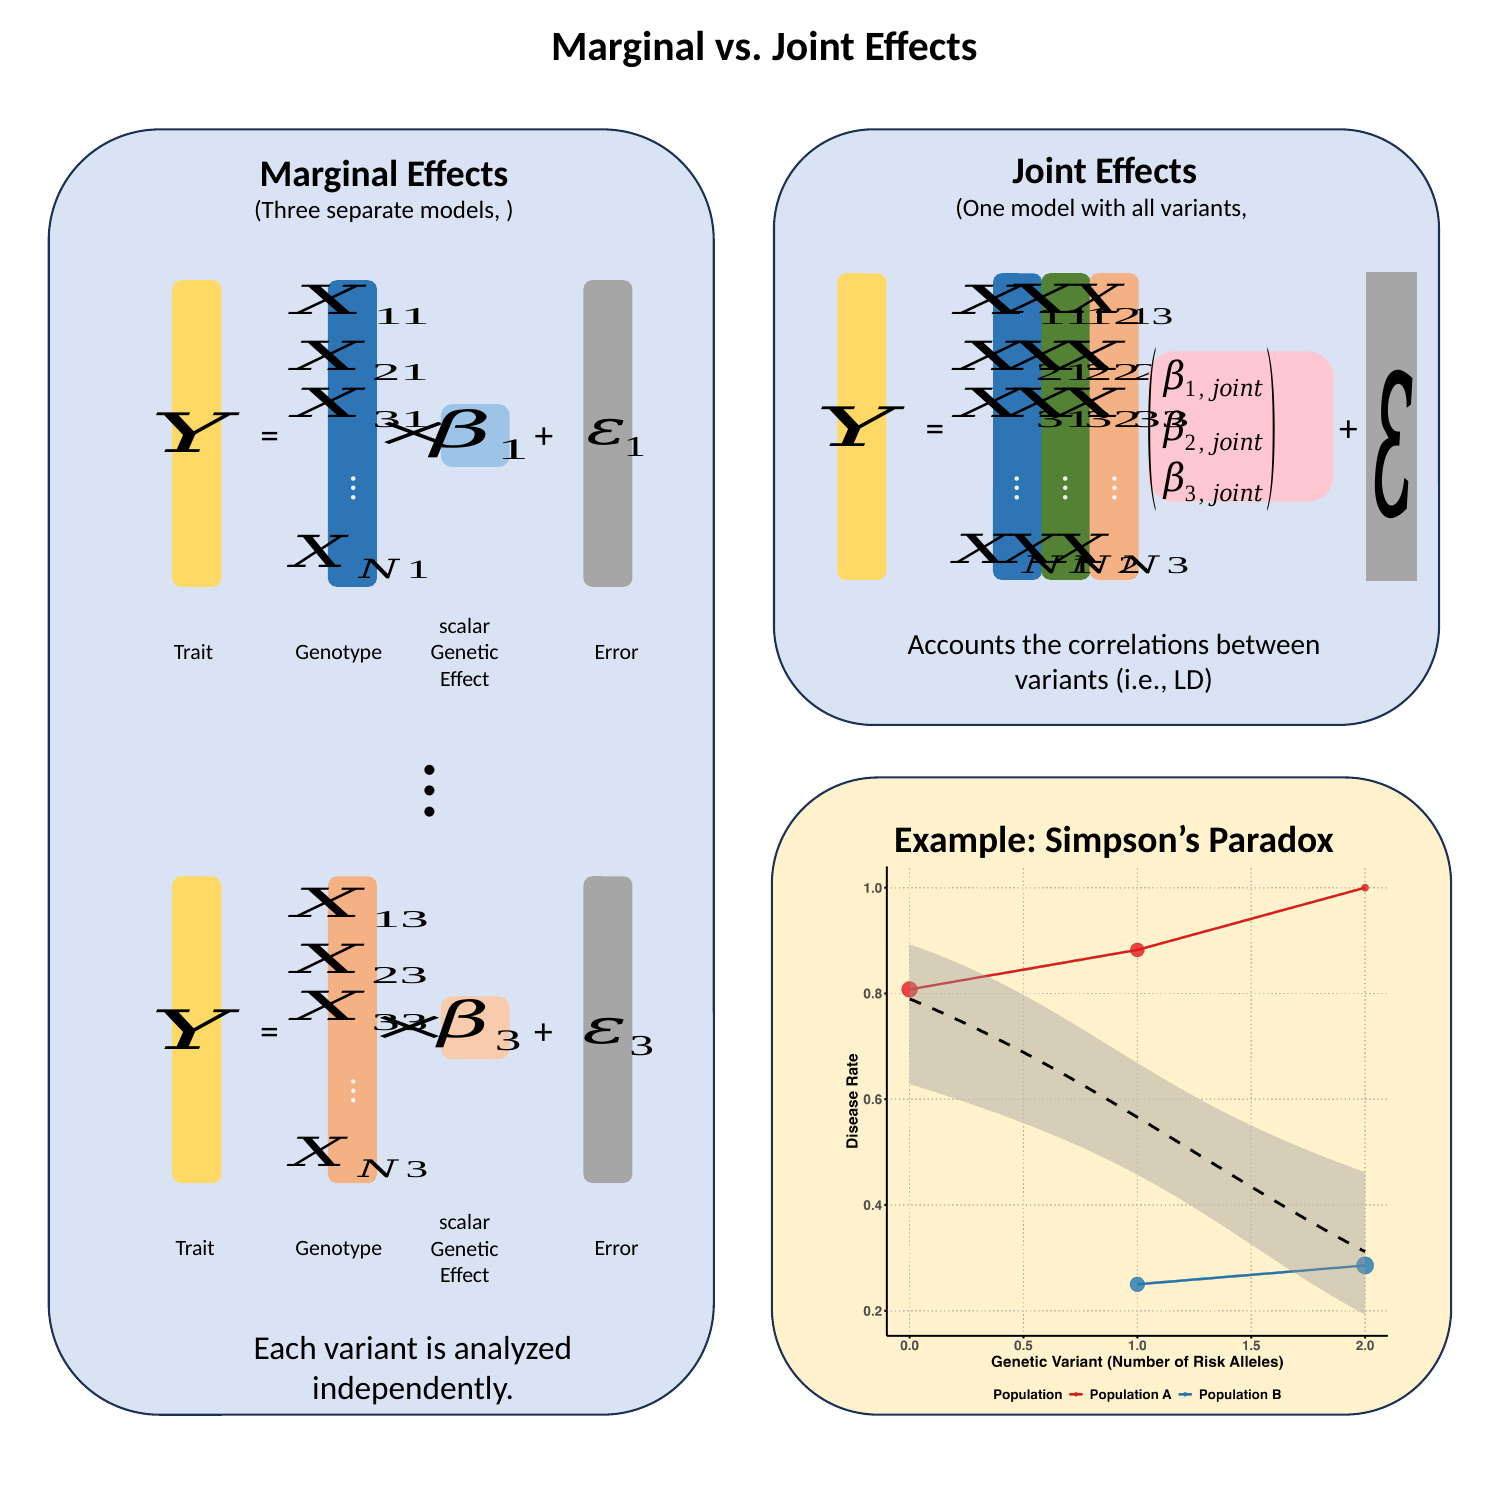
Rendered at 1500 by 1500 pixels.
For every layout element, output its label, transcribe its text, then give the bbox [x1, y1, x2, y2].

text_box [997, 287, 1035, 310]
text_box [993, 301, 1041, 352]
text_box scalar Genetic Effect [382, 604, 547, 698]
text_box = [245, 403, 295, 463]
text_box Marginal vs. Joint Effects [397, 11, 1132, 77]
text_box … [1097, 460, 1158, 517]
text_box [47, 128, 715, 1416]
text_box [1034, 543, 1041, 554]
text_box … [1000, 460, 1048, 517]
text_box [172, 280, 222, 431]
text_box + [1334, 396, 1373, 457]
text_box [1089, 309, 1139, 460]
text_box [772, 128, 1441, 726]
text_box [1045, 286, 1089, 311]
text_box [172, 1017, 222, 1184]
text_box [992, 405, 1041, 545]
text_box [327, 876, 377, 1184]
text_box [1082, 304, 1089, 323]
text_box [1041, 273, 1090, 295]
text_box scalar Genetic Effect [382, 1200, 547, 1294]
text_box [996, 390, 1034, 414]
text_box … [401, 747, 517, 835]
text_box Each variant is analyzed independently. [148, 1319, 678, 1414]
text_box = [910, 396, 960, 457]
text_box [1045, 343, 1083, 367]
text_box [993, 358, 1041, 399]
text_box [440, 404, 510, 467]
text_box [993, 273, 1042, 296]
text_box … [336, 1063, 397, 1120]
text_box [1148, 364, 1152, 405]
text_box [837, 273, 887, 425]
text_box [172, 876, 222, 1028]
picture [841, 861, 1394, 1413]
text_box Accounts the correlations between variants (i.e., LD) [849, 618, 1379, 703]
text_box [992, 551, 1042, 580]
text_box [583, 876, 633, 1183]
text_box [992, 536, 1026, 561]
text_box [172, 420, 222, 587]
text_box [996, 343, 1034, 367]
text_box [770, 842, 841, 1410]
text_box … [1048, 460, 1097, 517]
text_box [440, 996, 510, 1060]
text_box + [519, 999, 569, 1060]
text_box [1041, 517, 1089, 545]
text_box + [519, 403, 569, 463]
text_box [1394, 857, 1453, 1404]
text_box Example: Simpson’s Paradox [779, 807, 1449, 868]
text_box [583, 280, 633, 587]
text_box [1089, 301, 1099, 323]
text_box [327, 280, 377, 587]
text_box [837, 414, 887, 580]
text_box [1150, 351, 1334, 502]
text_box [1041, 313, 1089, 352]
text_box [1041, 536, 1075, 561]
text_box [1083, 544, 1089, 554]
text_box [1045, 390, 1083, 414]
text_box = [245, 999, 295, 1060]
text_box [1041, 405, 1089, 460]
text_box … [336, 460, 397, 517]
text_box [803, 776, 1420, 807]
text_box [1041, 358, 1089, 399]
text_box [1089, 517, 1139, 580]
text_box [1089, 273, 1139, 322]
text_box [1041, 551, 1090, 580]
